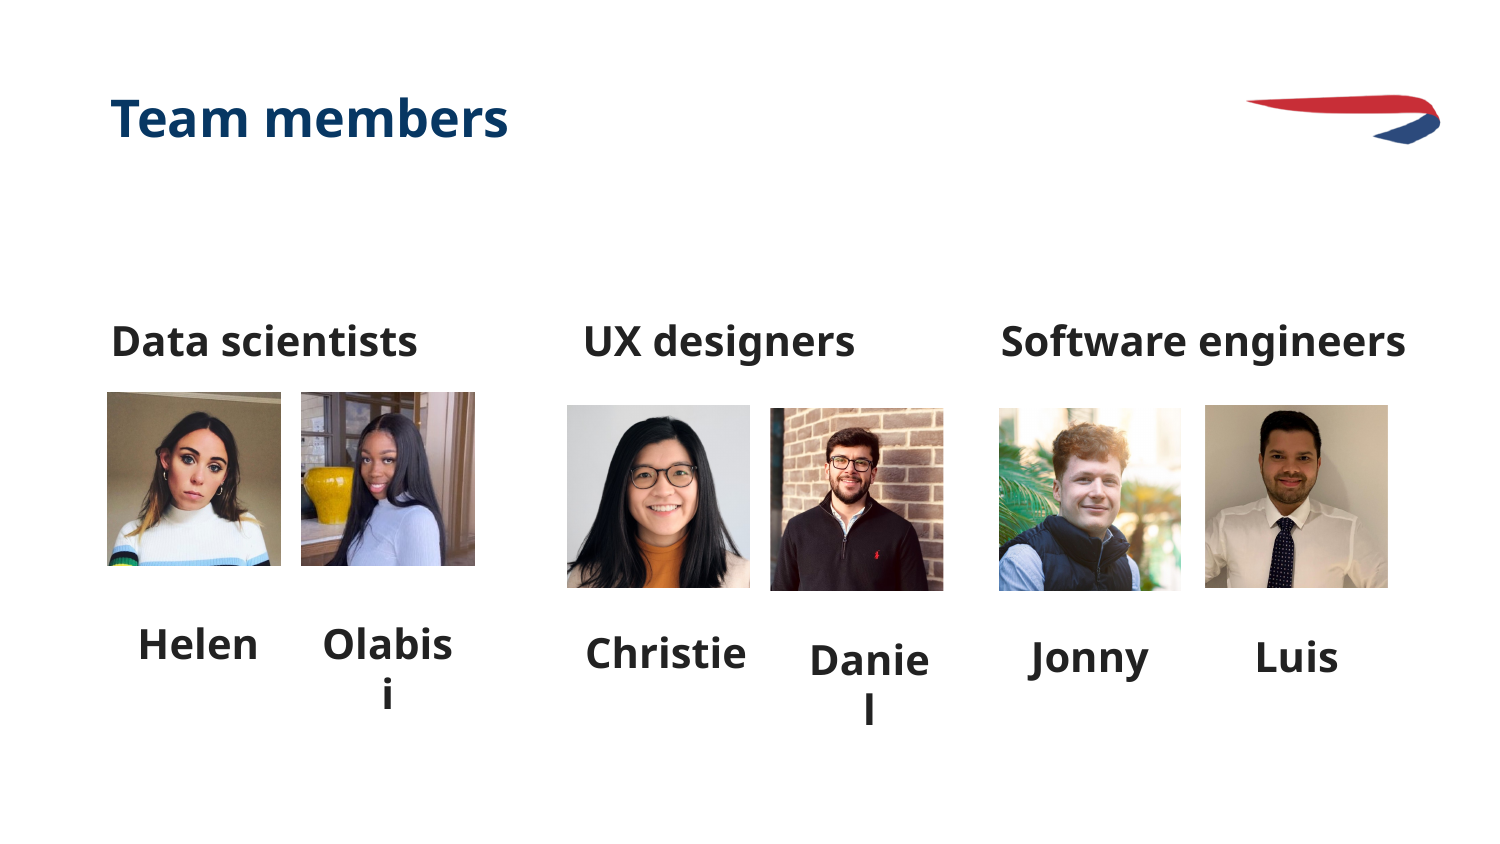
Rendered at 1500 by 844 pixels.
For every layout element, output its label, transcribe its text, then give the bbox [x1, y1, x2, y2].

text_box Olabisi [301, 603, 475, 734]
text_box Christie [567, 612, 765, 693]
picture [1218, 66, 1464, 165]
picture [1205, 405, 1388, 588]
picture [998, 408, 1181, 591]
text_box Data scientists [95, 299, 442, 380]
text_box UX designers [567, 299, 914, 380]
picture [107, 392, 281, 566]
text_box Daniel [791, 618, 948, 749]
text_box Software engineers [985, 299, 1435, 380]
text_box Luis [1218, 615, 1375, 696]
text_box Team members [95, 70, 1117, 164]
text_box Jonny [998, 615, 1181, 696]
picture [300, 392, 475, 566]
picture [567, 405, 750, 588]
picture [770, 408, 944, 591]
text_box Helen [107, 603, 290, 684]
